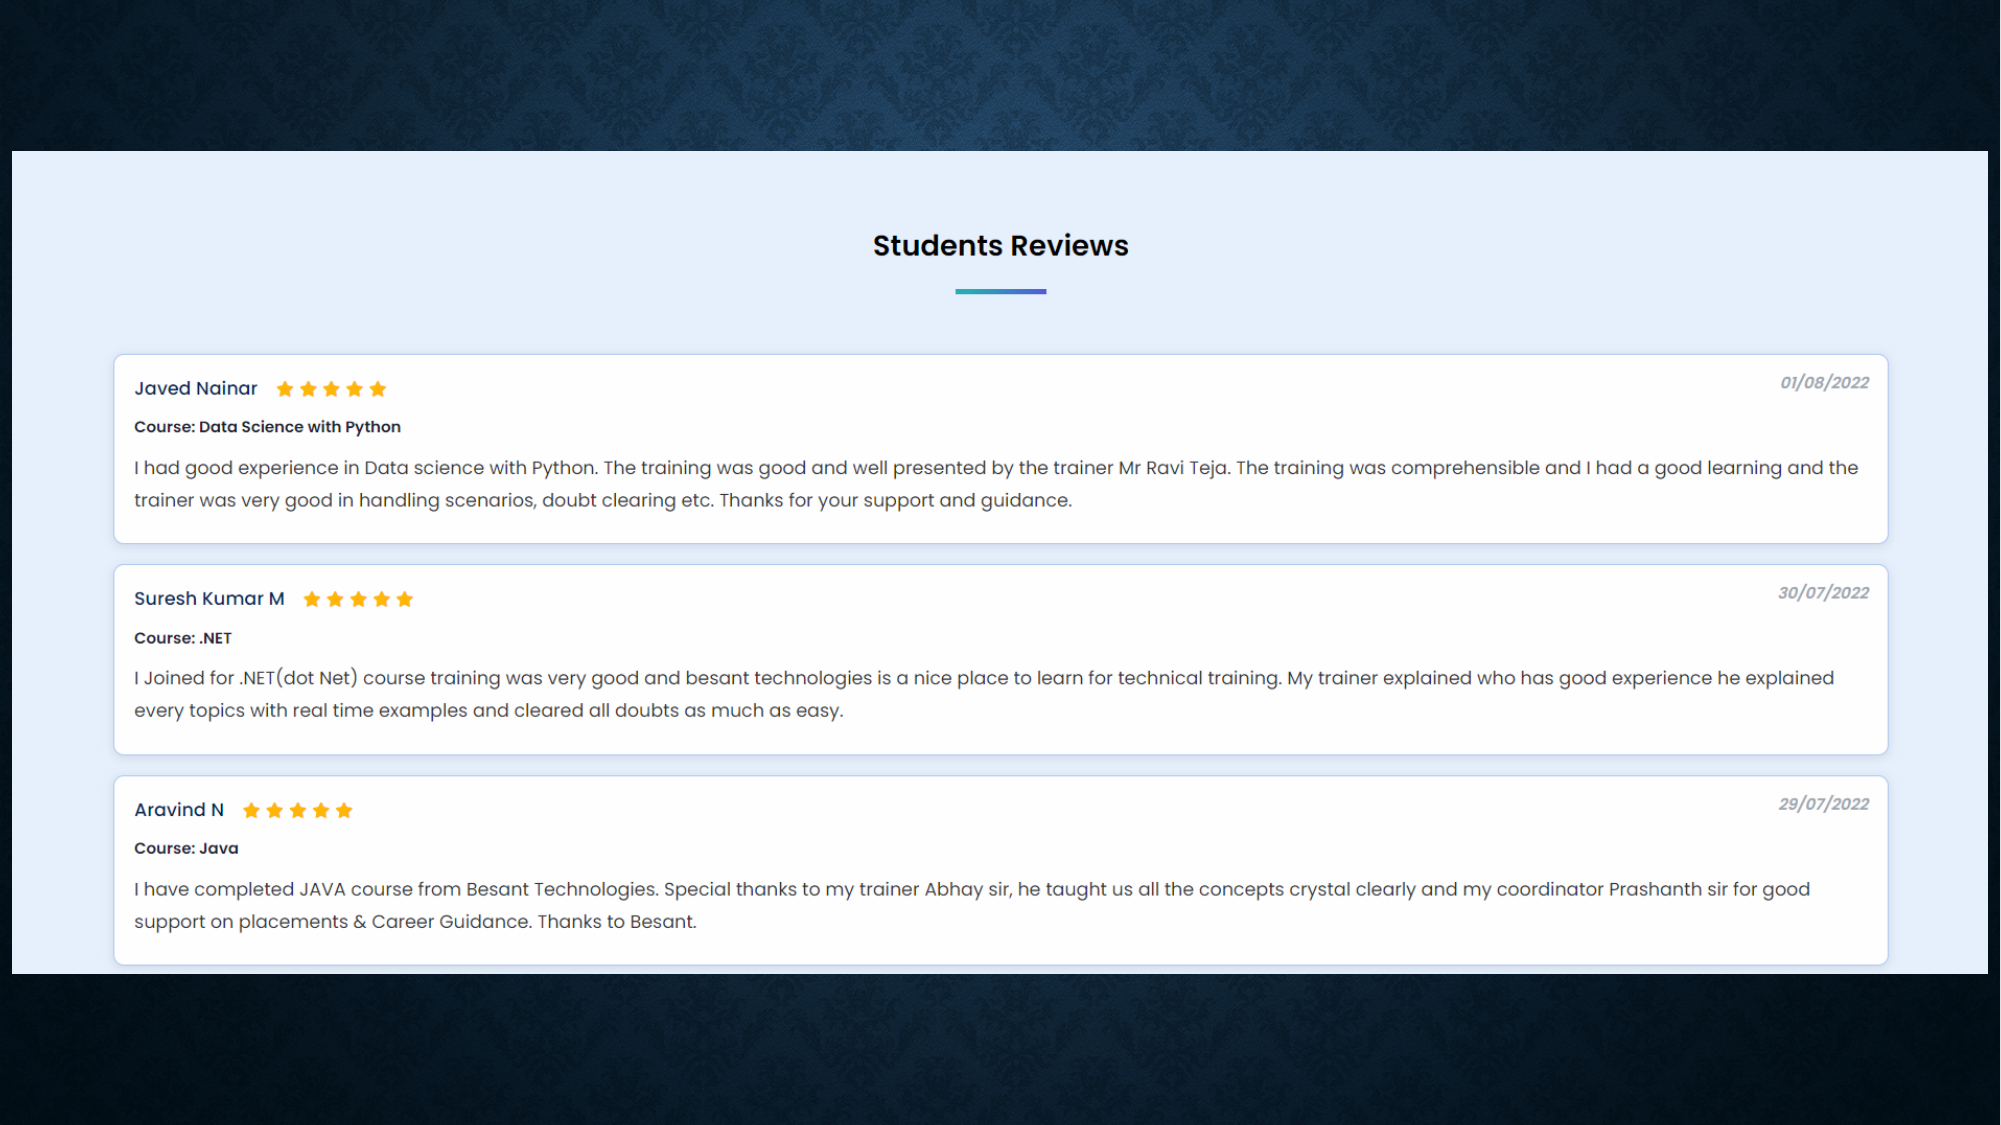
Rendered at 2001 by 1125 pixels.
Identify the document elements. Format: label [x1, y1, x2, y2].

picture [11, 150, 1989, 974]
